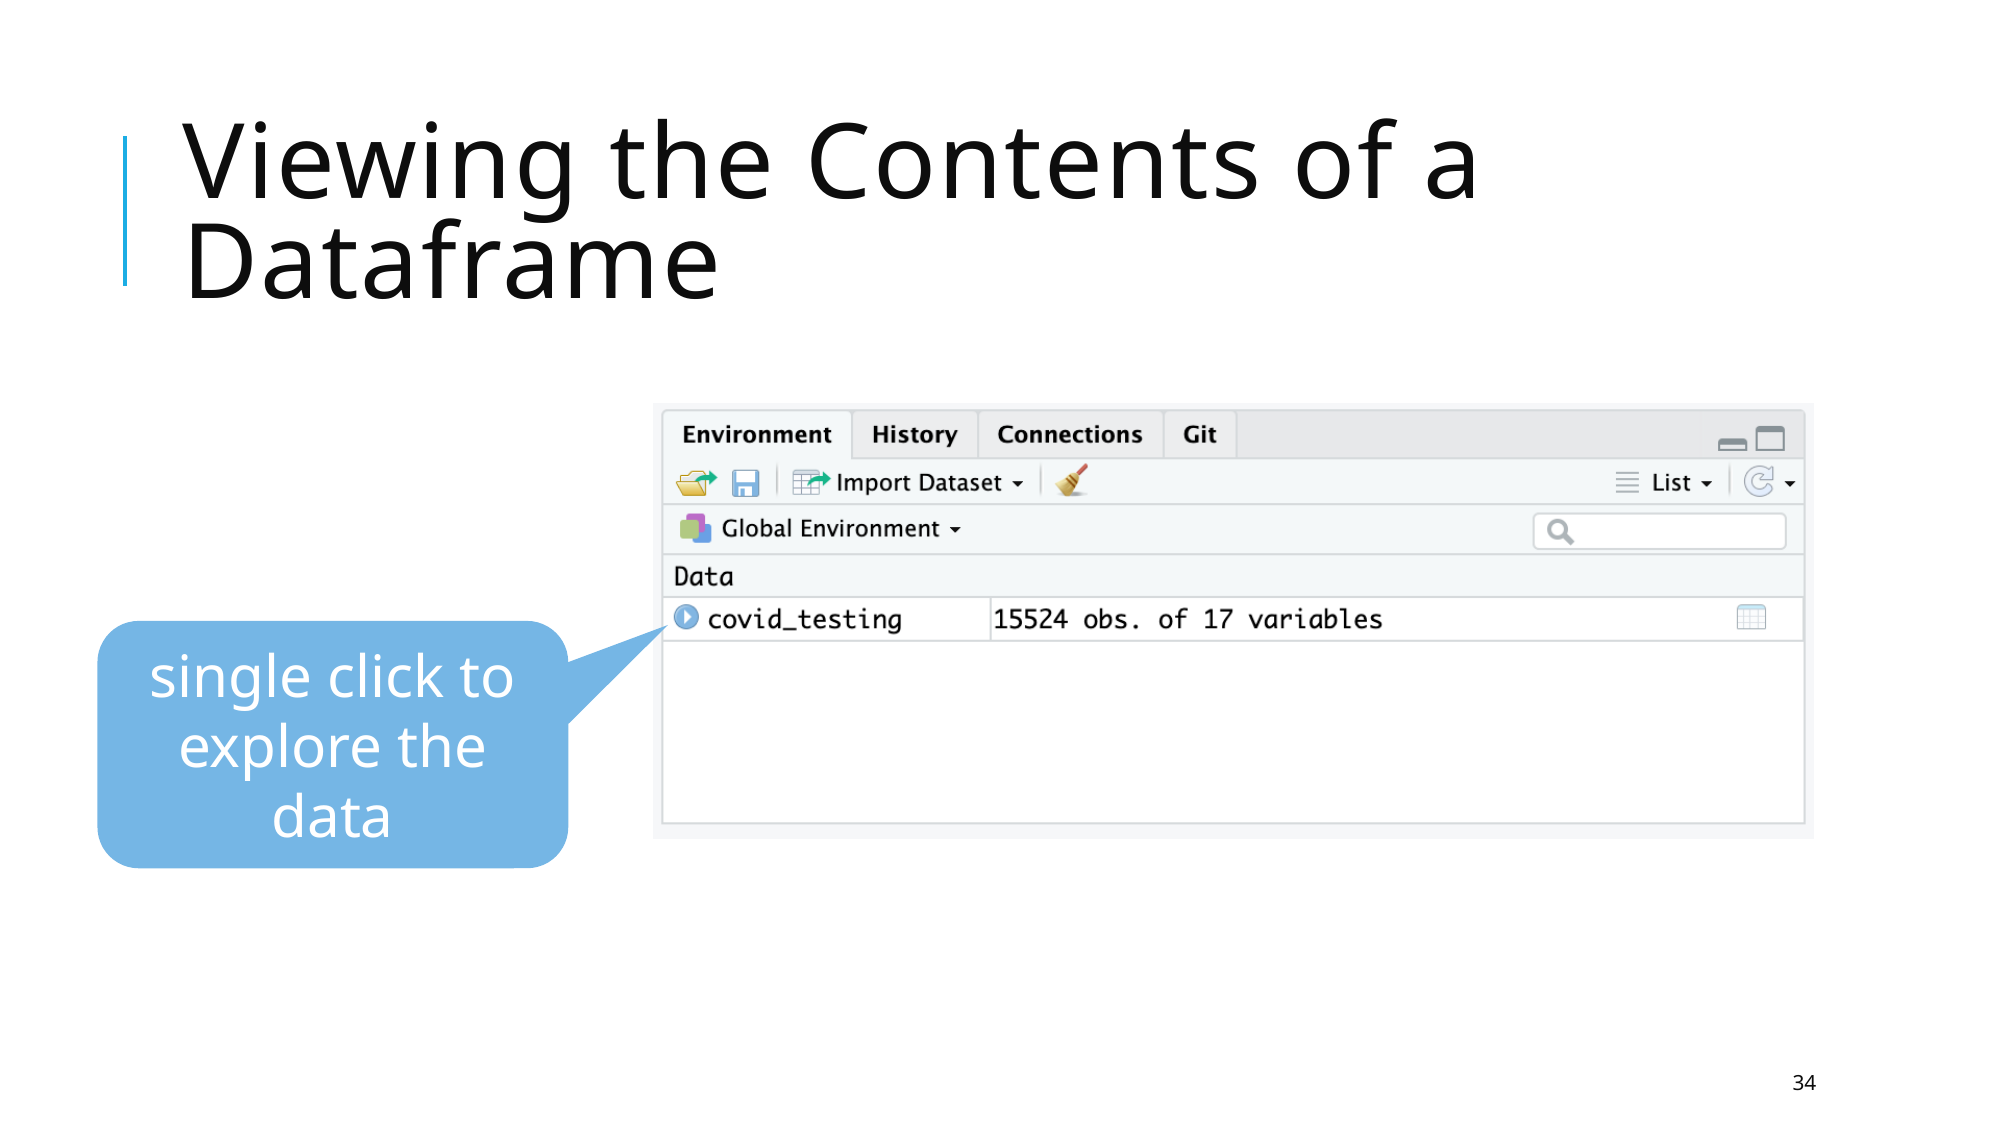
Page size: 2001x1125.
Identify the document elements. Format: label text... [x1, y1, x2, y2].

text_box single click to explore the data [109, 632, 556, 857]
text_box [96, 619, 645, 870]
picture [652, 402, 1814, 839]
slide_number 34 [1777, 1061, 1938, 1107]
title Viewing the Contents of a Dataframe [168, 96, 1763, 342]
